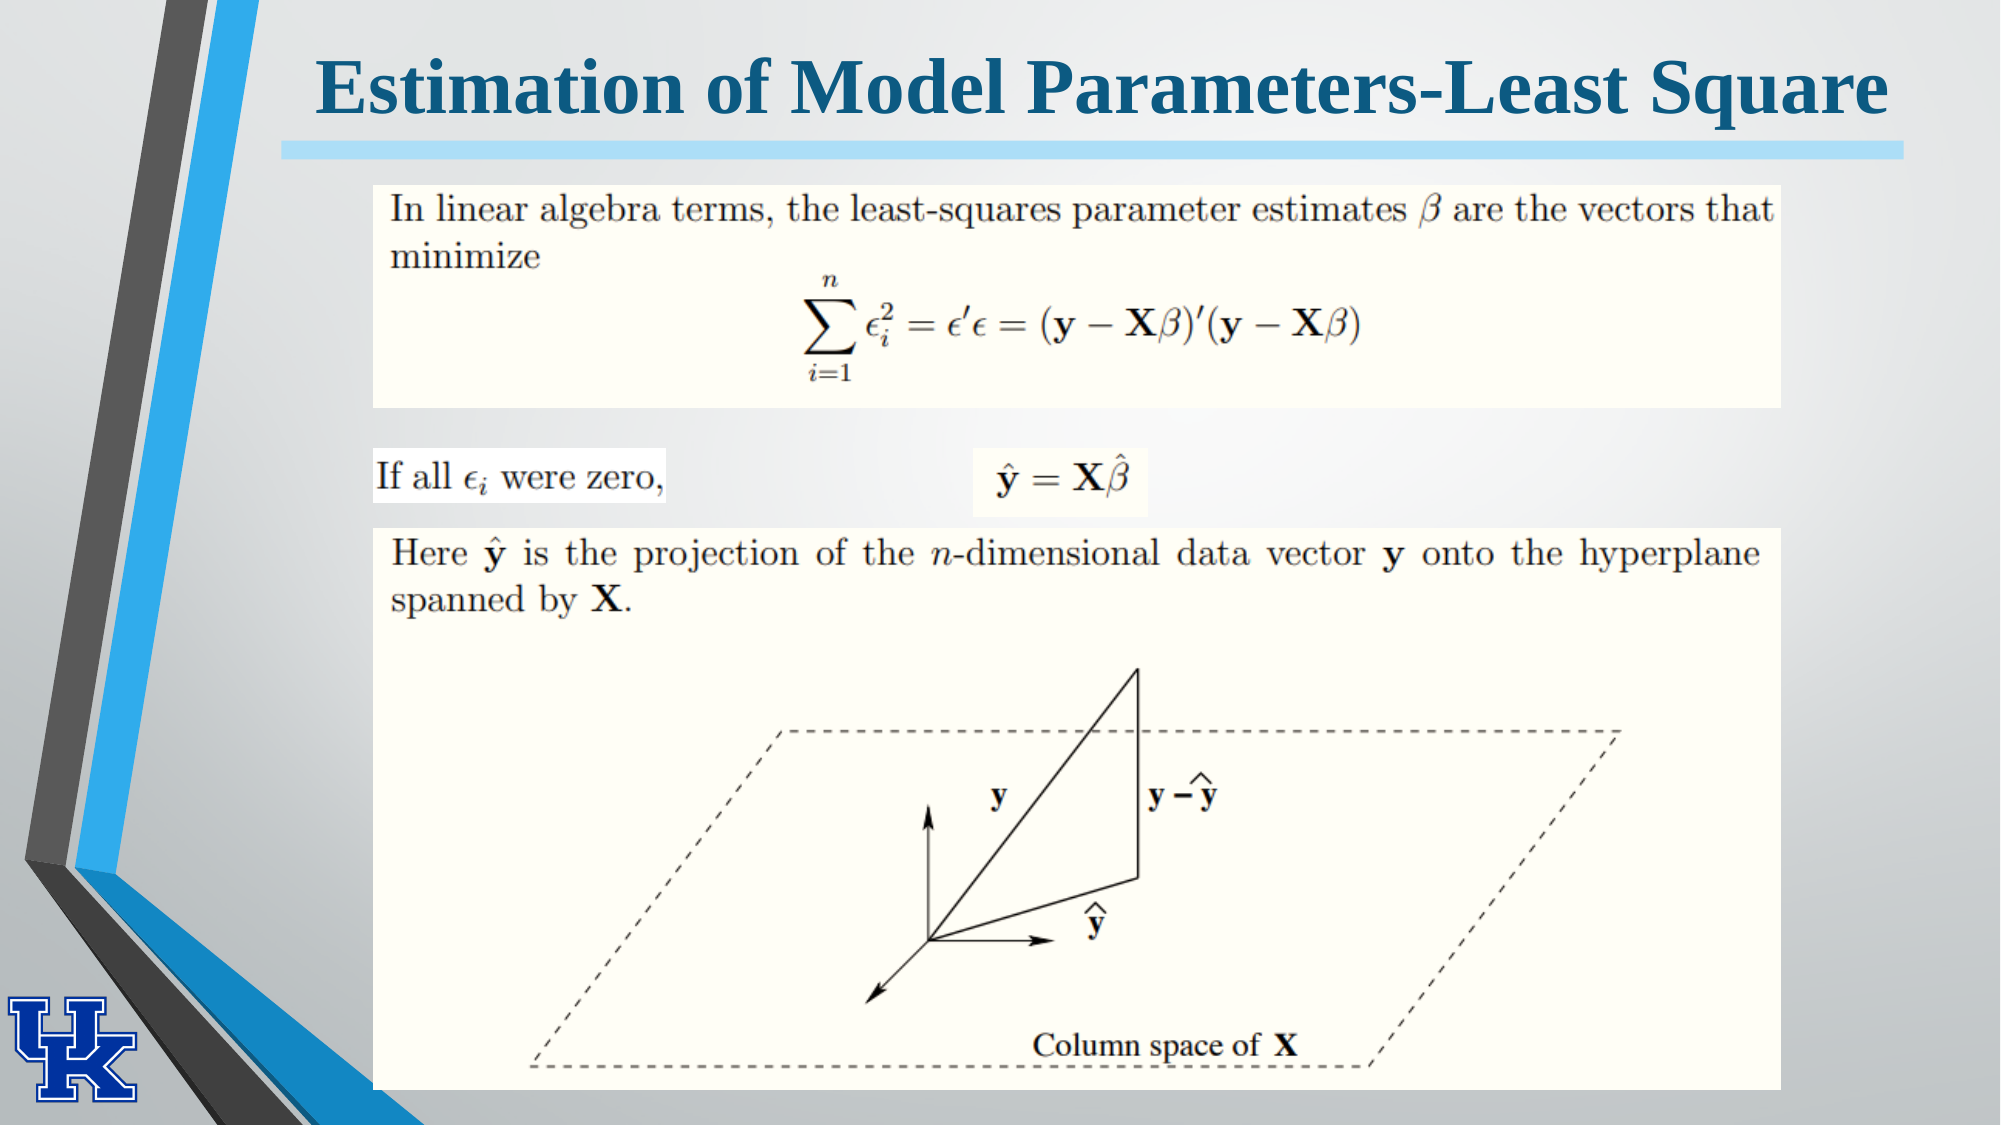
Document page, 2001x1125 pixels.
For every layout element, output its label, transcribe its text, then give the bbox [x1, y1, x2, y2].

picture [372, 185, 1782, 408]
picture [373, 448, 666, 504]
picture [372, 527, 1782, 1091]
picture [7, 996, 138, 1103]
title Estimation of Model Parameters-Least Square [281, 31, 1925, 133]
picture [973, 448, 1148, 518]
